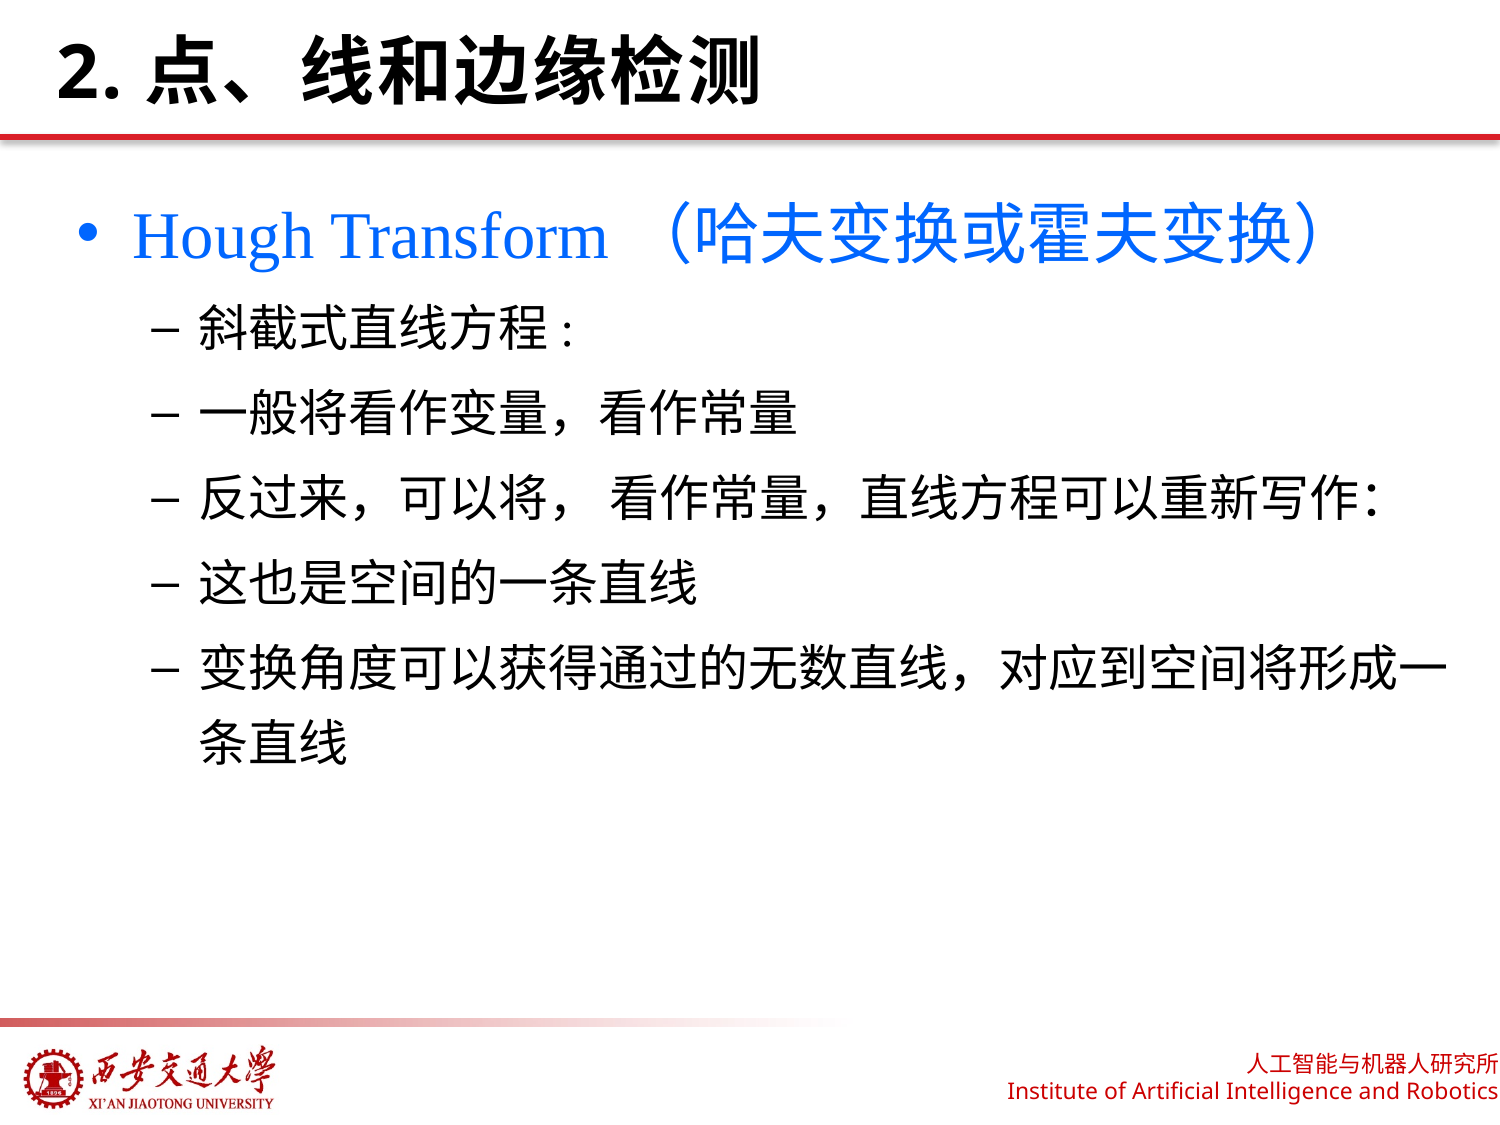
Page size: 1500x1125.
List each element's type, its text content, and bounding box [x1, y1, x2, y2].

title 2.点、线和边缘检测 [41, 0, 1341, 138]
picture [0, 1018, 934, 1027]
picture [20, 1044, 281, 1115]
